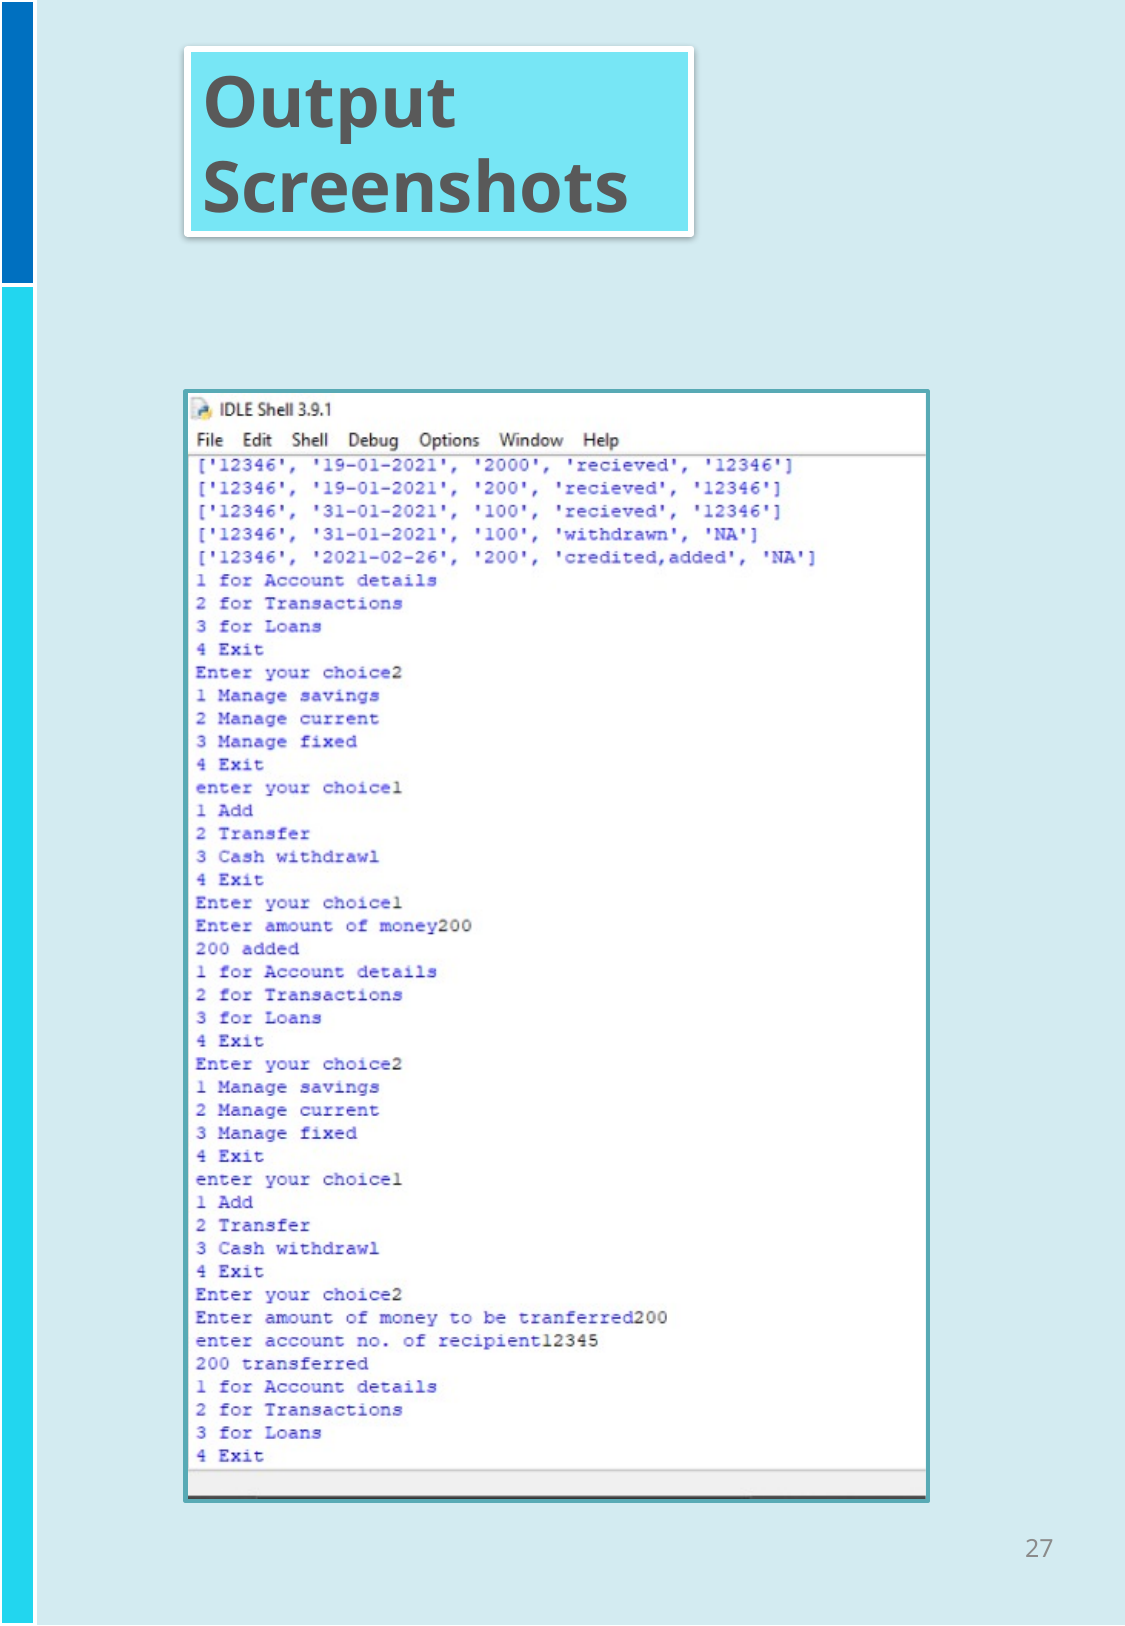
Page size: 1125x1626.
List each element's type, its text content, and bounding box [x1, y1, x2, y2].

text_box Output Screenshots [184, 46, 694, 237]
picture [187, 393, 926, 1500]
text_box [0, 283, 37, 1625]
text_box [0, 0, 37, 283]
slide_number 27 [806, 1506, 1069, 1593]
